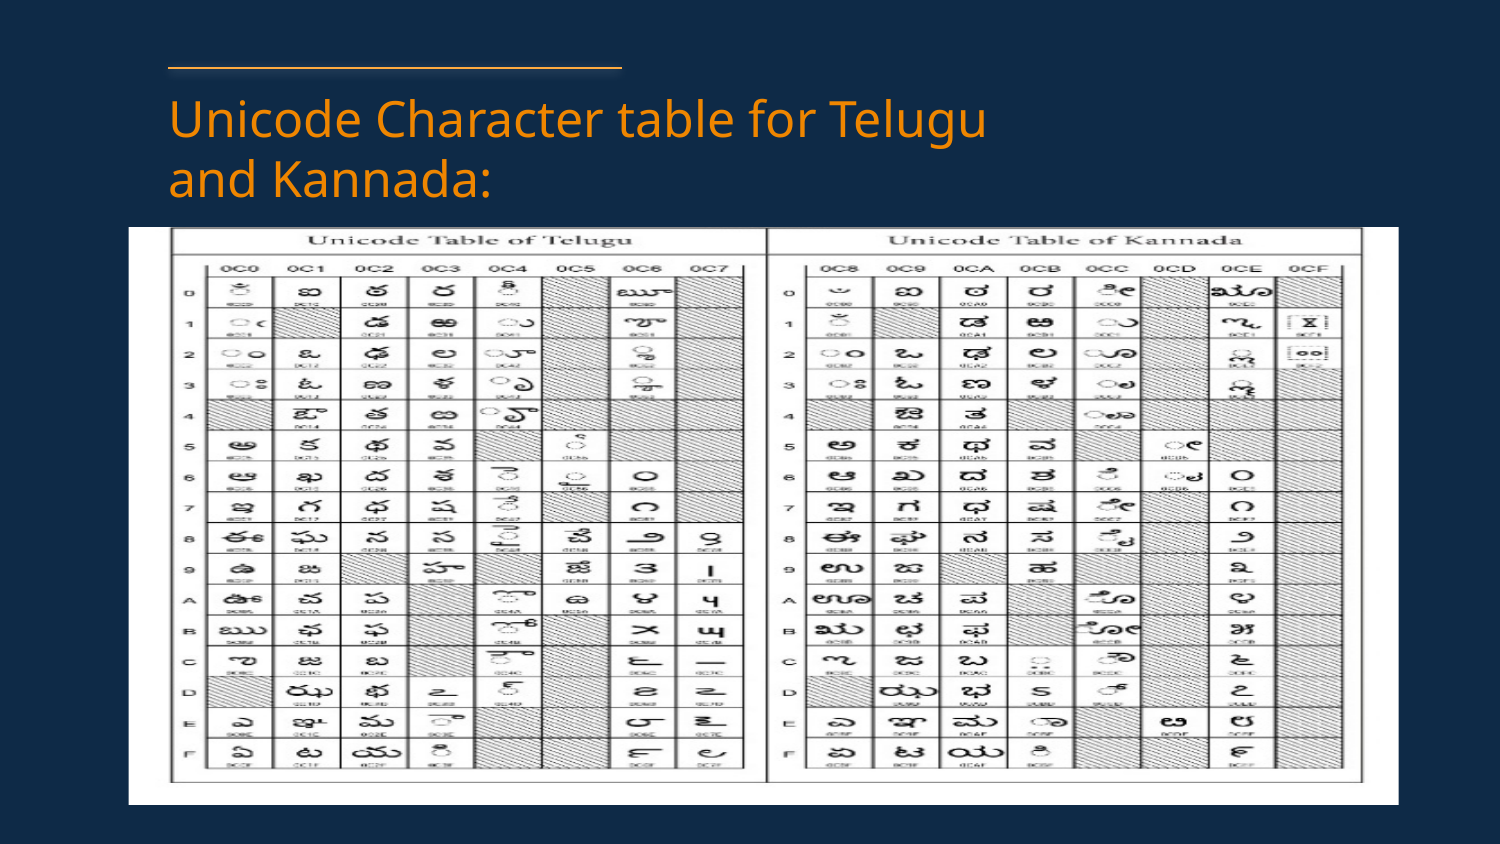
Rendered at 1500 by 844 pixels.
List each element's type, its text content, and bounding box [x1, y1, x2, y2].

picture [128, 227, 1399, 806]
text_box Unicode Character table for Telugu and Kannada: [153, 72, 1500, 228]
